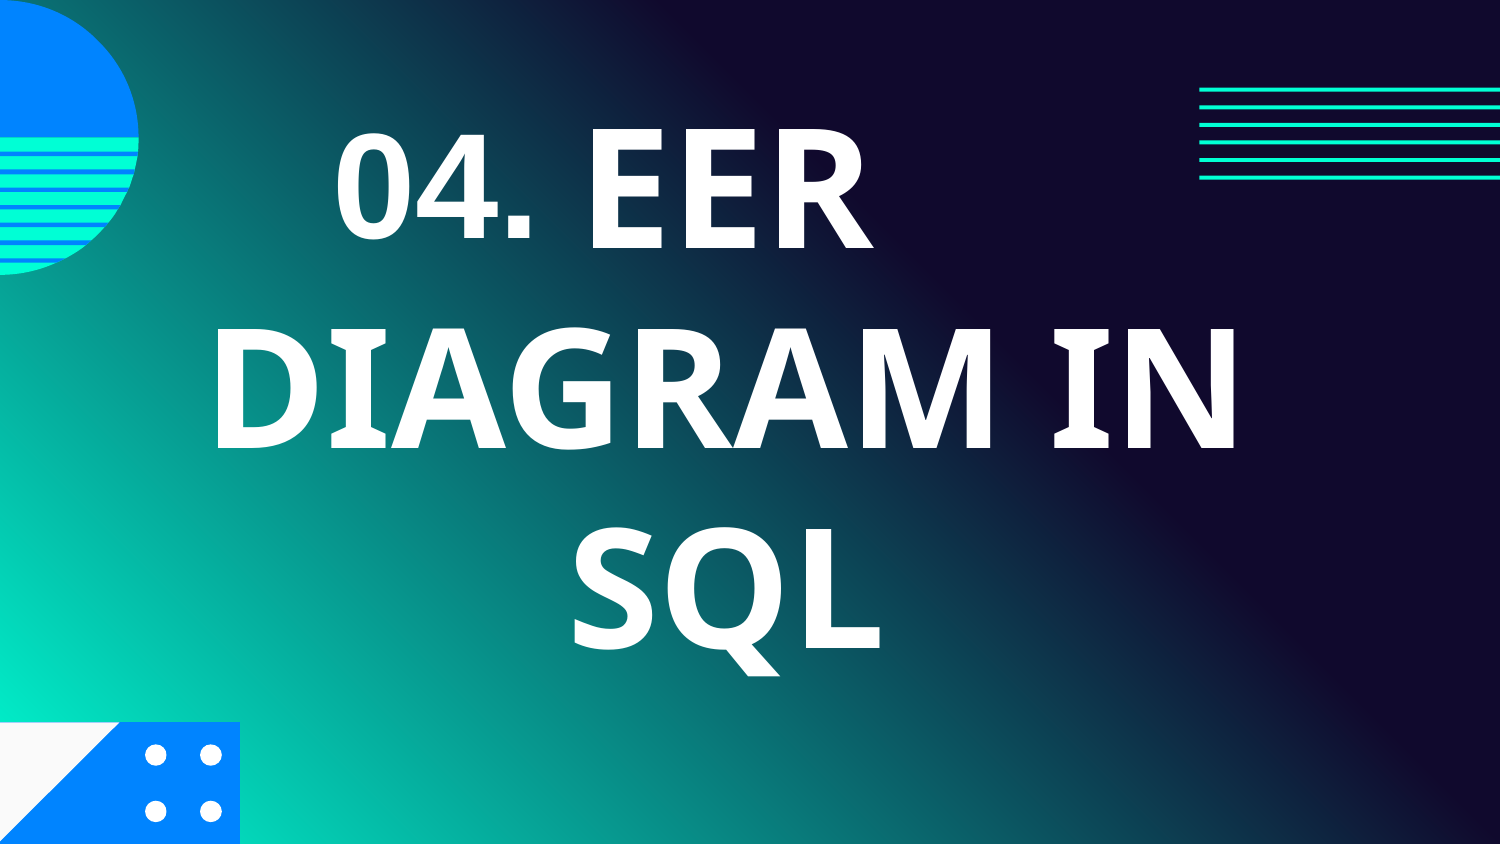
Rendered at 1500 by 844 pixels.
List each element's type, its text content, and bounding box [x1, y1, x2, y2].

text_box 04. [317, 73, 591, 251]
title EER DIAGRAM IN SQL [180, 57, 1273, 706]
